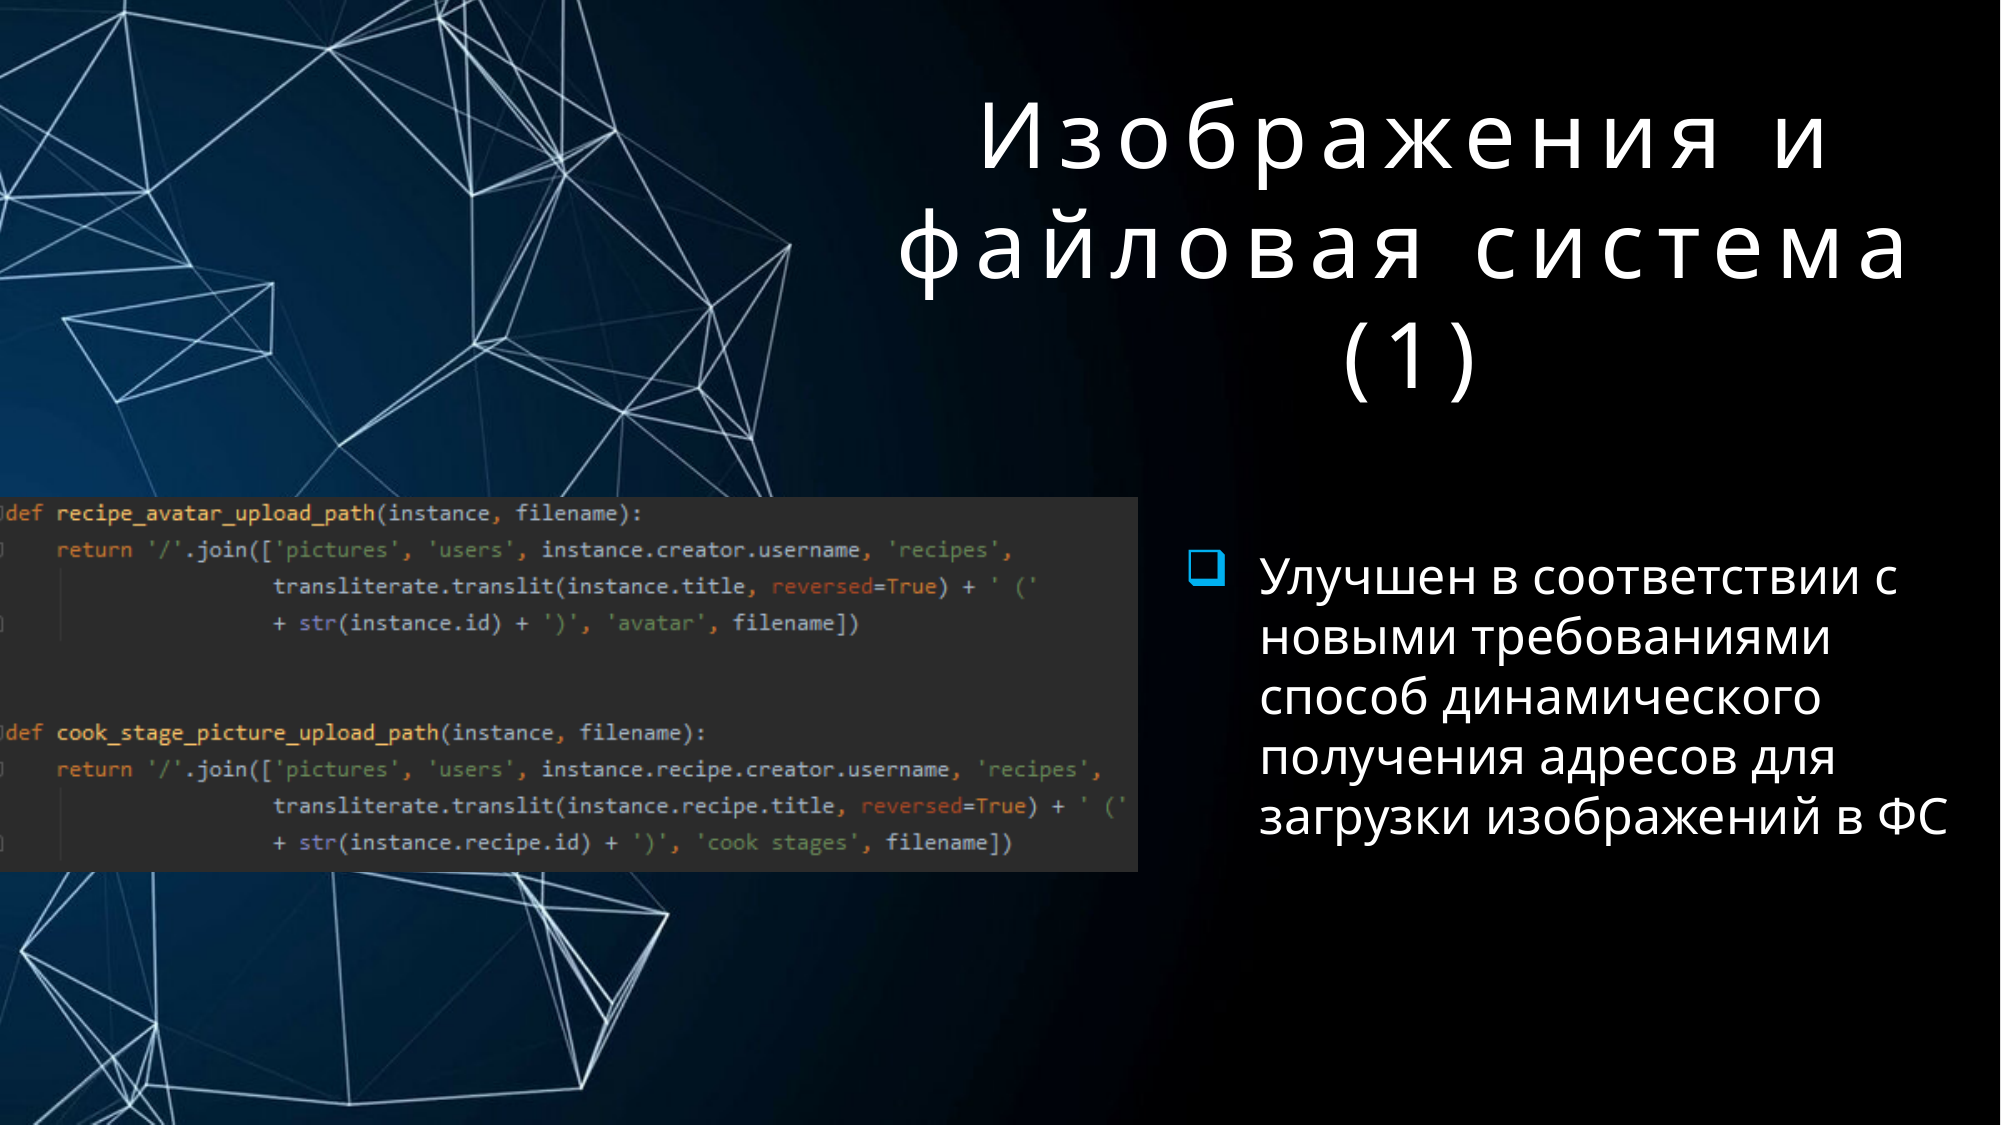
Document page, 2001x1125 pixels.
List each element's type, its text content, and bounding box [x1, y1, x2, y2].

picture [0, 0, 2001, 1125]
text_box Изображения и файловая система (1) [852, 69, 1967, 404]
text_box Улучшен в соответствии с новыми требованиями способ динамического получения адресов для загрузки изображений в ФС [1169, 536, 1967, 872]
